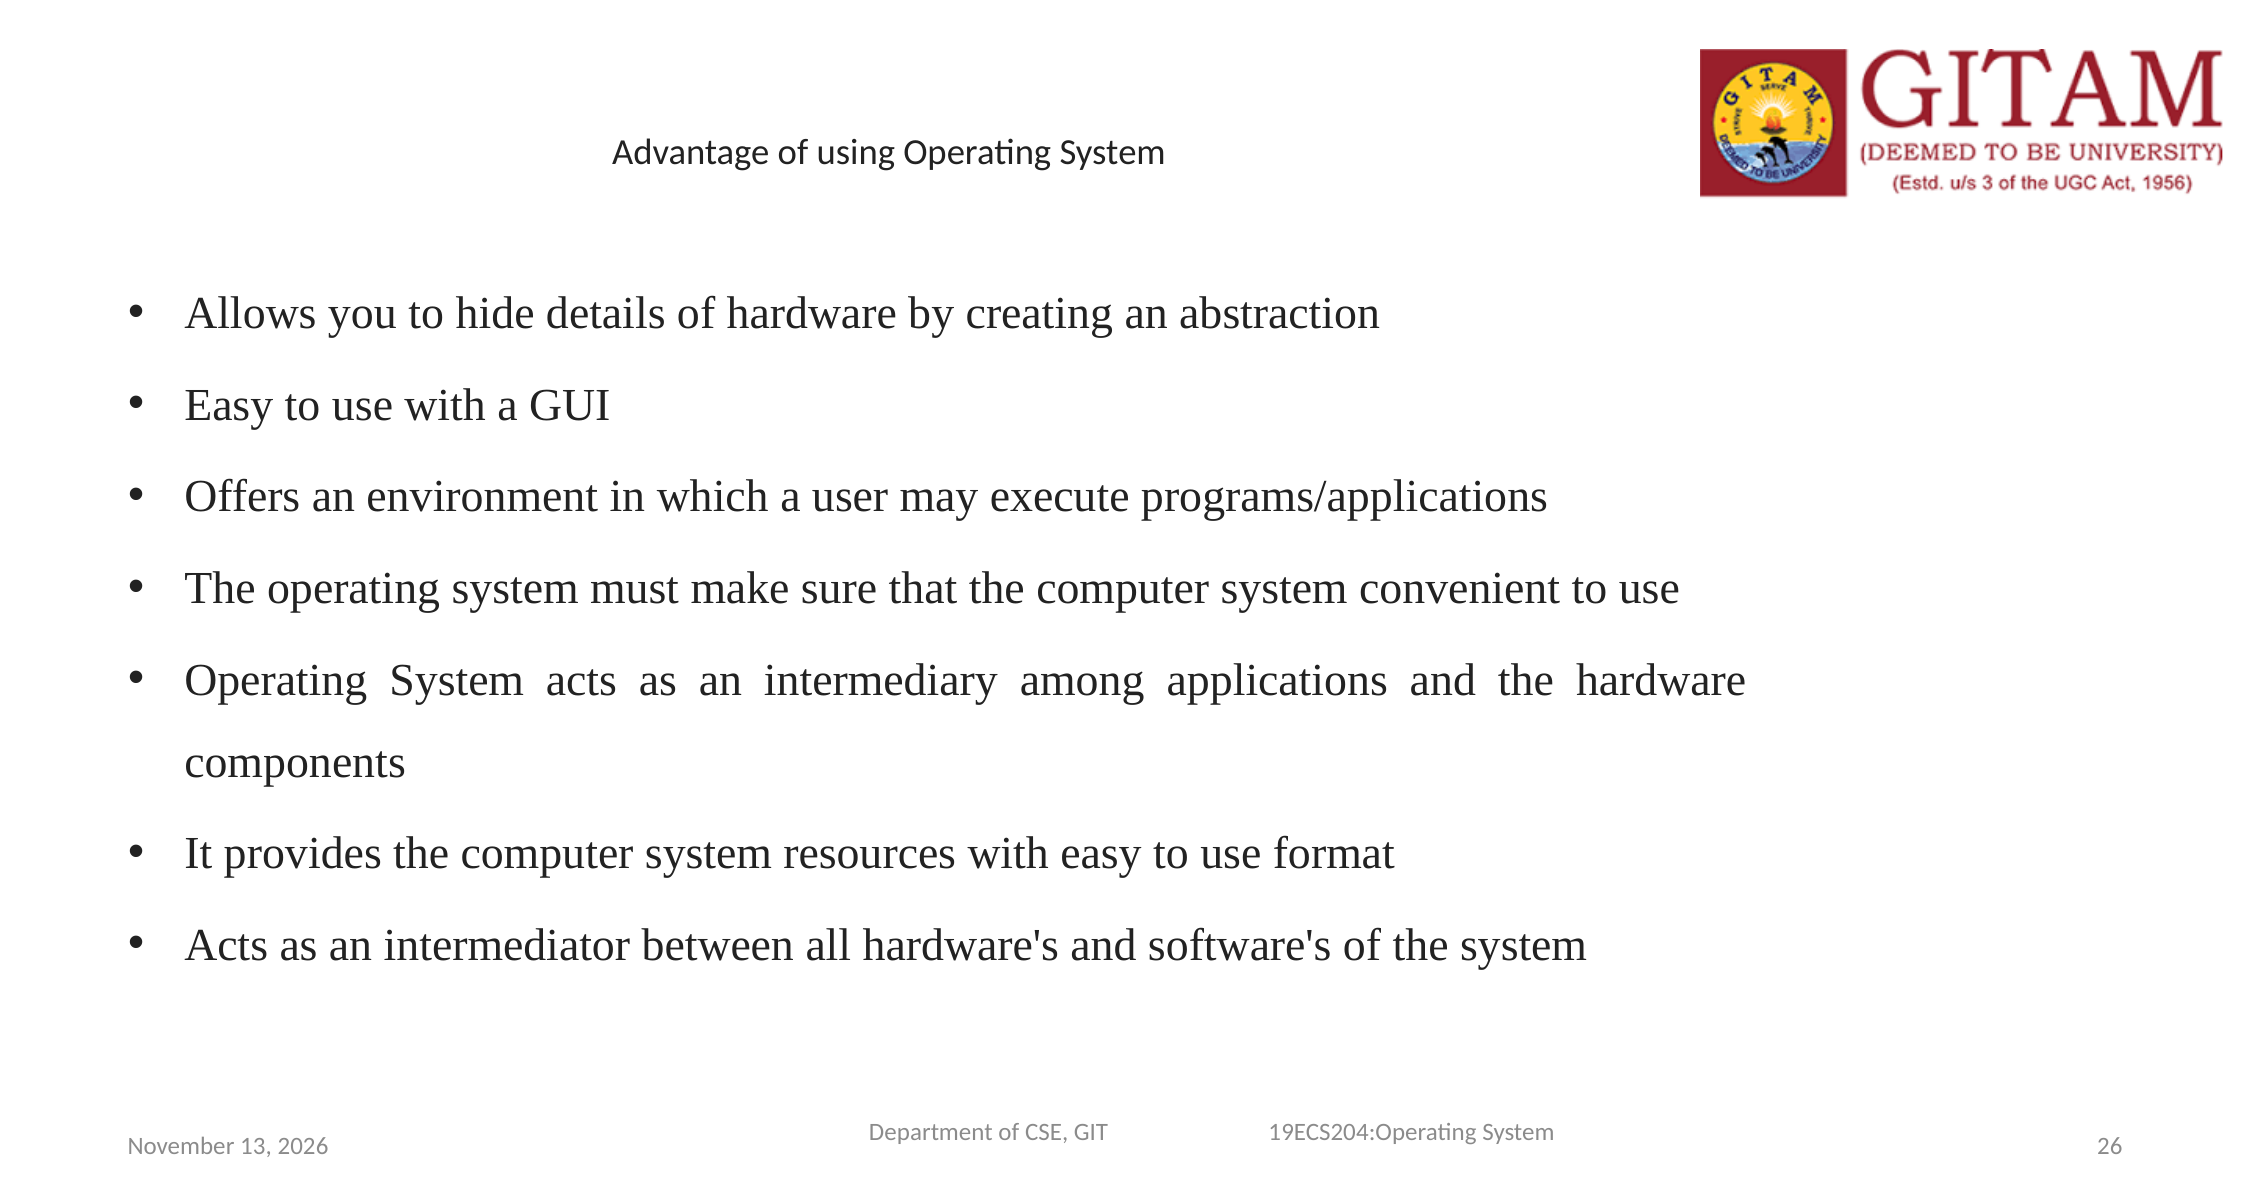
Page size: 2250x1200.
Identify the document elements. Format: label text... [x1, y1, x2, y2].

picture [1699, 49, 2235, 201]
title Advantage of using Operating System [112, 75, 1666, 225]
list Allows you to hide details of hardware by creating an abstraction Easy to use with a GUI Offers an environment in which a user may execute programs/applications The operating system must make sure that the computer system convenient to use Operating System acts as an intermediary among applications and the hardware components It provides the computer system resources with easy to use format Acts as an intermediator between all hardware's and software's of the system [113, 248, 1763, 1013]
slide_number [112, 1112, 638, 1177]
slide_number 26 [1612, 1112, 2138, 1177]
footer Department of CSE, GIT 19ECS204:Operating System [759, 1113, 1666, 1177]
